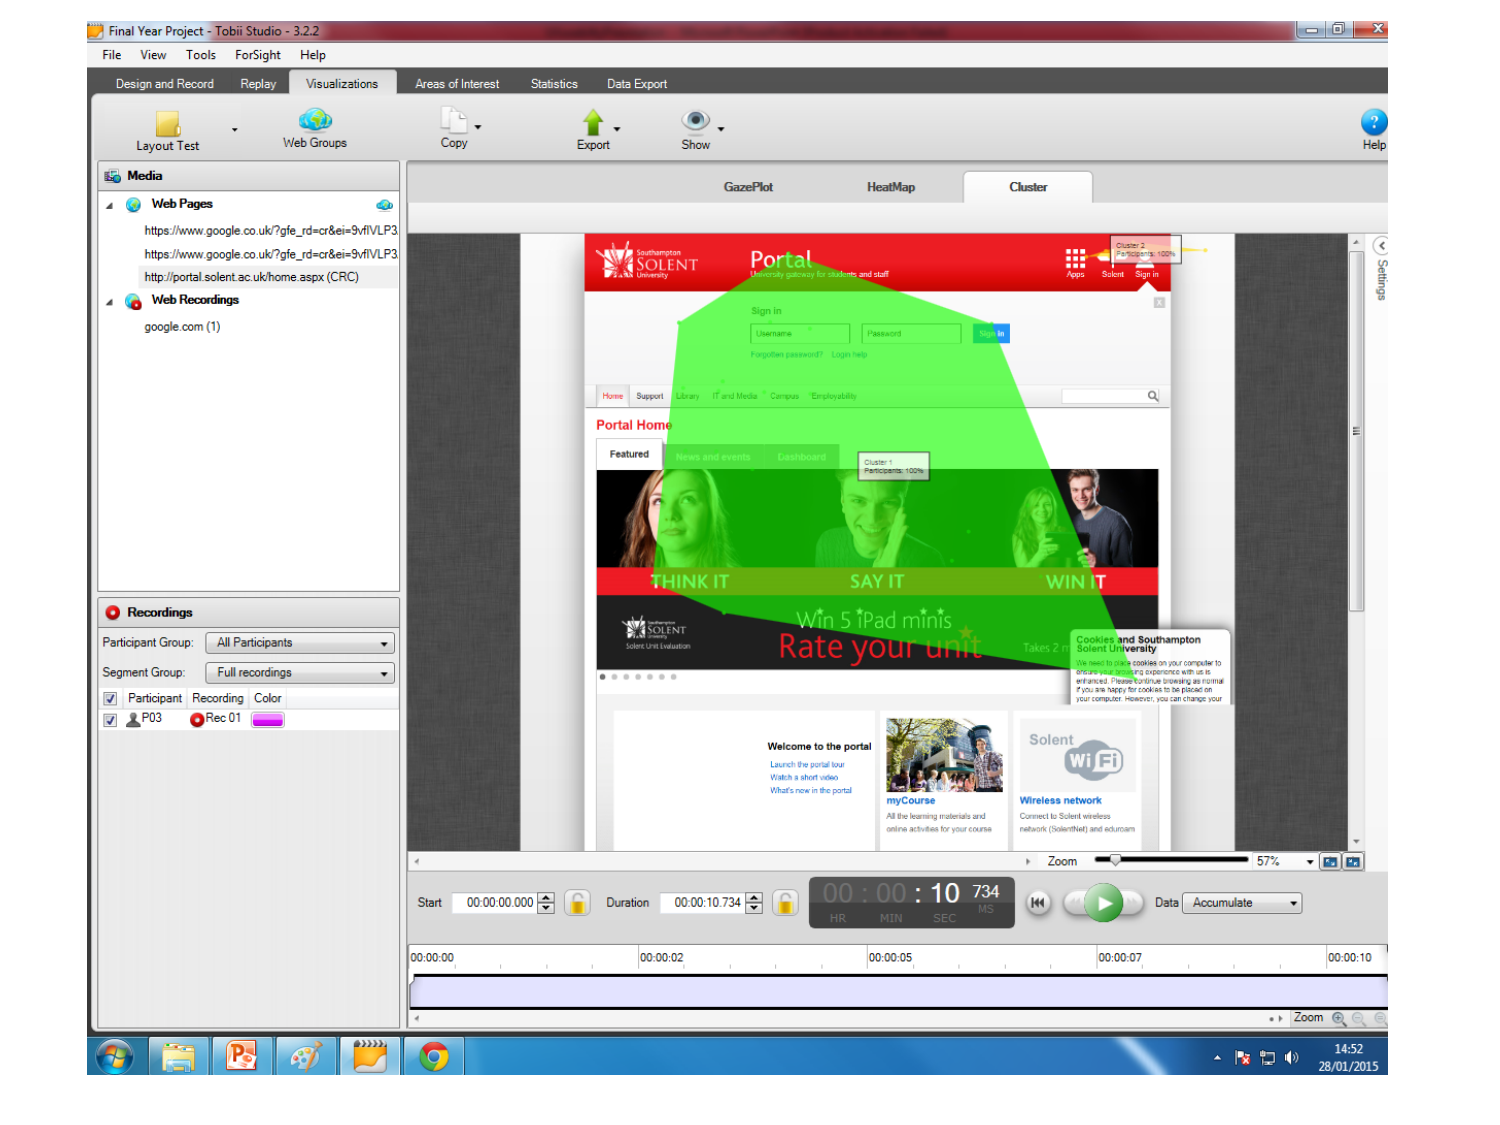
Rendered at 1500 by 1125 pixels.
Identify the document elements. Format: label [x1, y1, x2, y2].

picture [87, 21, 1389, 1076]
